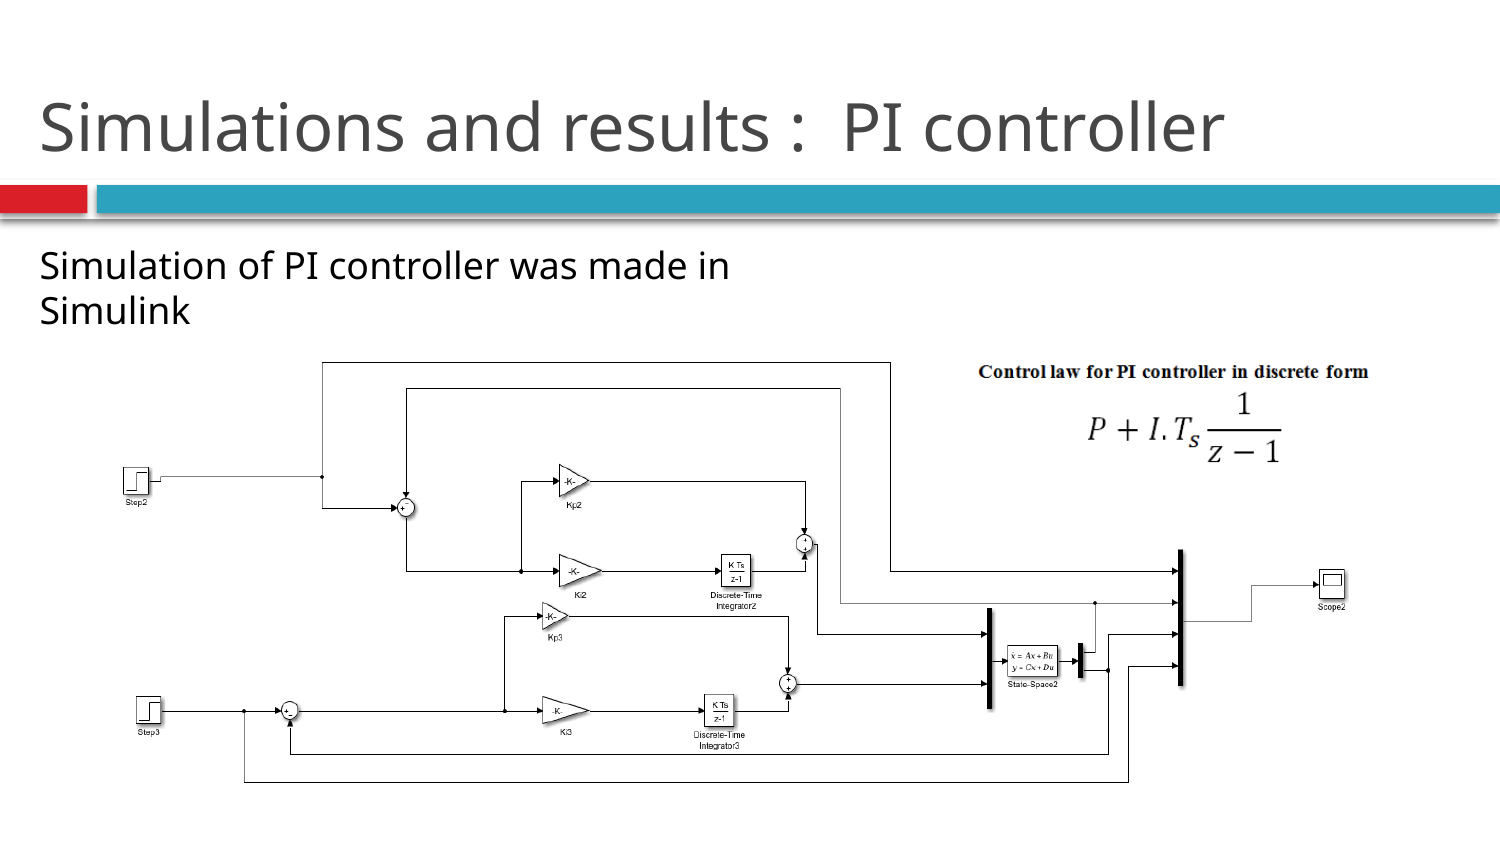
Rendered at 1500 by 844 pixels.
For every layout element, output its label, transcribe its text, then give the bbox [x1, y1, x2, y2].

text_box Simulation of PI controller was made in Simulink [24, 234, 775, 385]
picture [112, 340, 1408, 823]
title Simulations and results : PI controller [24, 0, 1350, 172]
